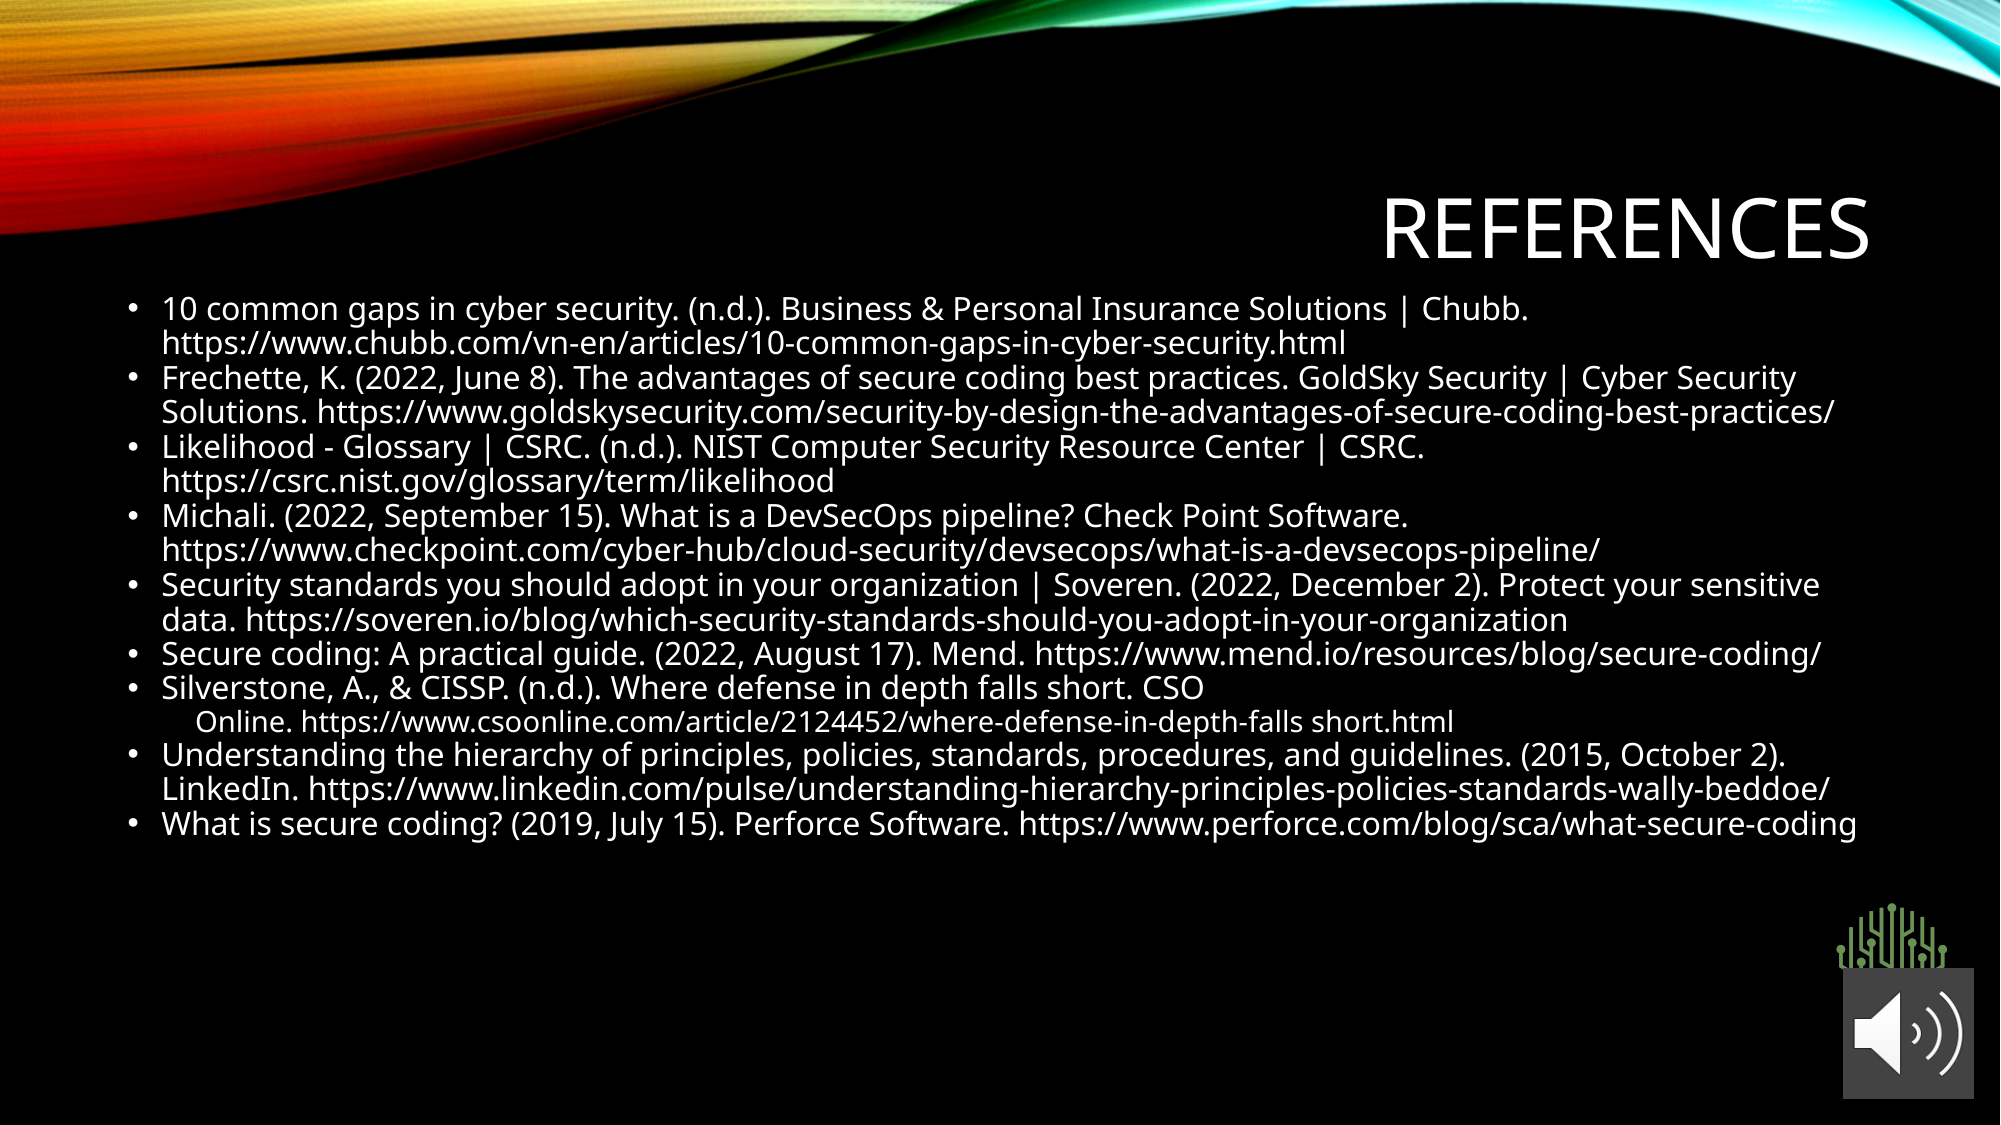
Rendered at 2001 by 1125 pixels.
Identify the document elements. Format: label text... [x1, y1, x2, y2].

list 10 common gaps in cyber security. (n.d.). Business & Personal Insurance Solutions | Chubb. https://www.chubb.com/vn-en/articles/10-common-gaps-in-cyber-security.html Frechette, K. (2022, June 8). The advantages of secure coding best practices. GoldSky Security | Cyber Security Solutions. https://www.goldskysecurity.com/security-by-design-the-advantages-of-secure-coding-best-practices/ Likelihood - Glossary | CSRC. (n.d.). NIST Computer Security Resource Center | CSRC. https://csrc.nist.gov/glossary/term/likelihood Michali. (2022, September 15). What is a DevSecOps pipeline? Check Point Software. https://www.checkpoint.com/cyber-hub/cloud-security/devsecops/what-is-a-devsecops-pipeline/ Security standards you should adopt in your organization | Soveren. (2022, December 2). Protect your sensitive data. https://soveren.io/blog/which-security-standards-should-you-adopt-in-your-organization Secure coding: A practical guide. (2022, August 17). Mend. https://www.mend.io/resources/blog/secure-coding/ Silverstone, A., & CISSP. (n.d.). Where defense in depth falls short. CSO Online. https://www.csoonline.com/article/2124452/where-defense-in-depth-falls short.html Understanding the hierarchy of principles, policies, standards, procedures, and guidelines. (2015, October 2). LinkedIn. https://www.linkedin.com/pulse/understanding-hierarchy-principles-policies-standards-wally-beddoe/ What is secure coding? (2019, July 15). Perforce Software. https://www.perforce.com/blog/sca/what-secure-coding [112, 284, 1888, 946]
picture [1817, 892, 1976, 1101]
title REFERENCES [474, 125, 1888, 284]
picture [0, 0, 2000, 237]
